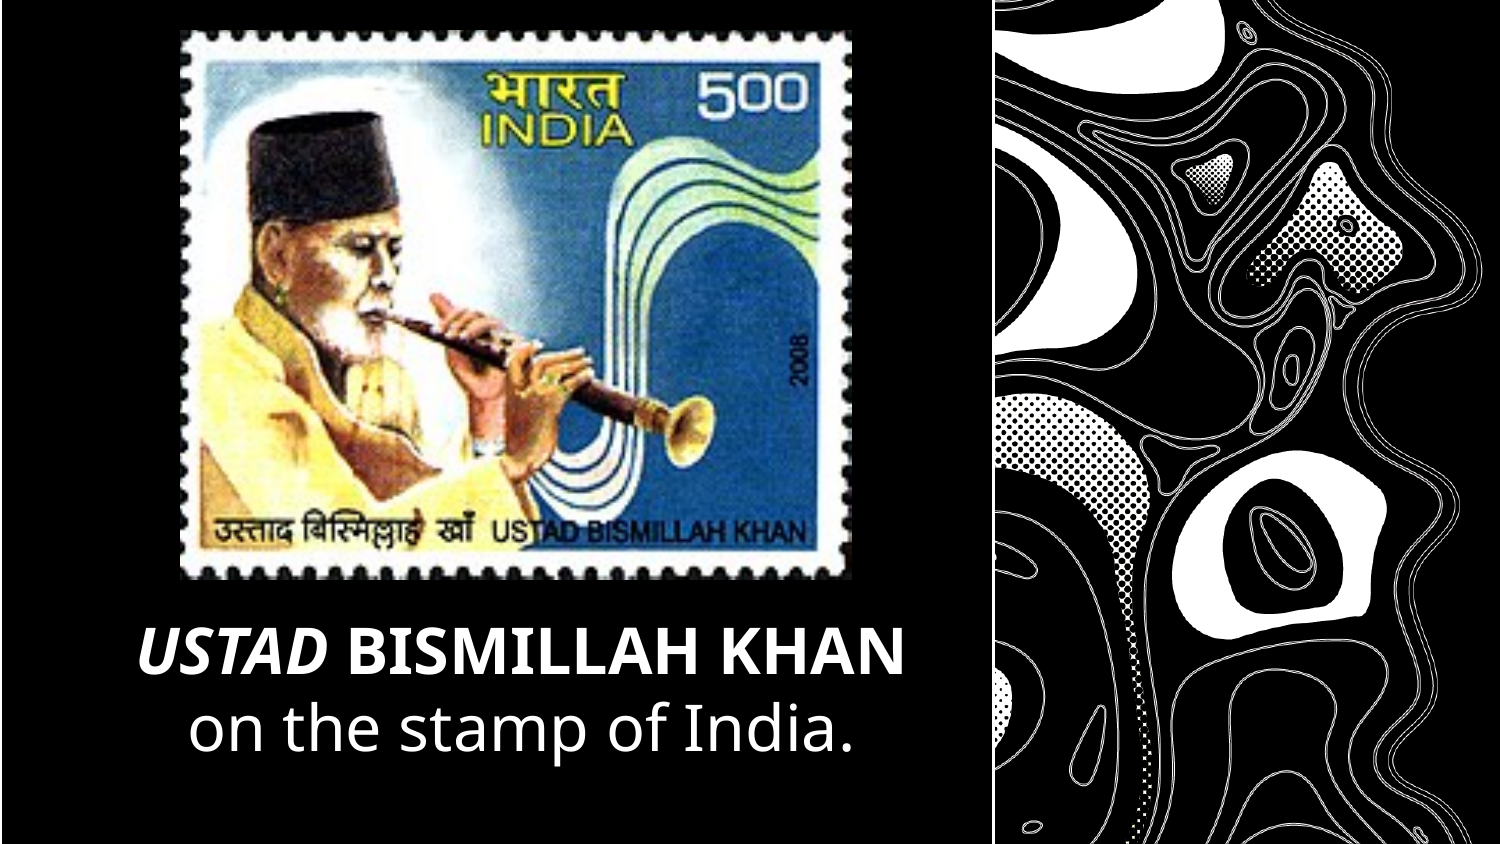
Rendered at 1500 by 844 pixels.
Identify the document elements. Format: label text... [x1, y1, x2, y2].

title USTAD BISMILLAH KHAN on the stamp of India. [103, 594, 940, 711]
picture [179, 30, 852, 580]
picture [995, 0, 1500, 844]
